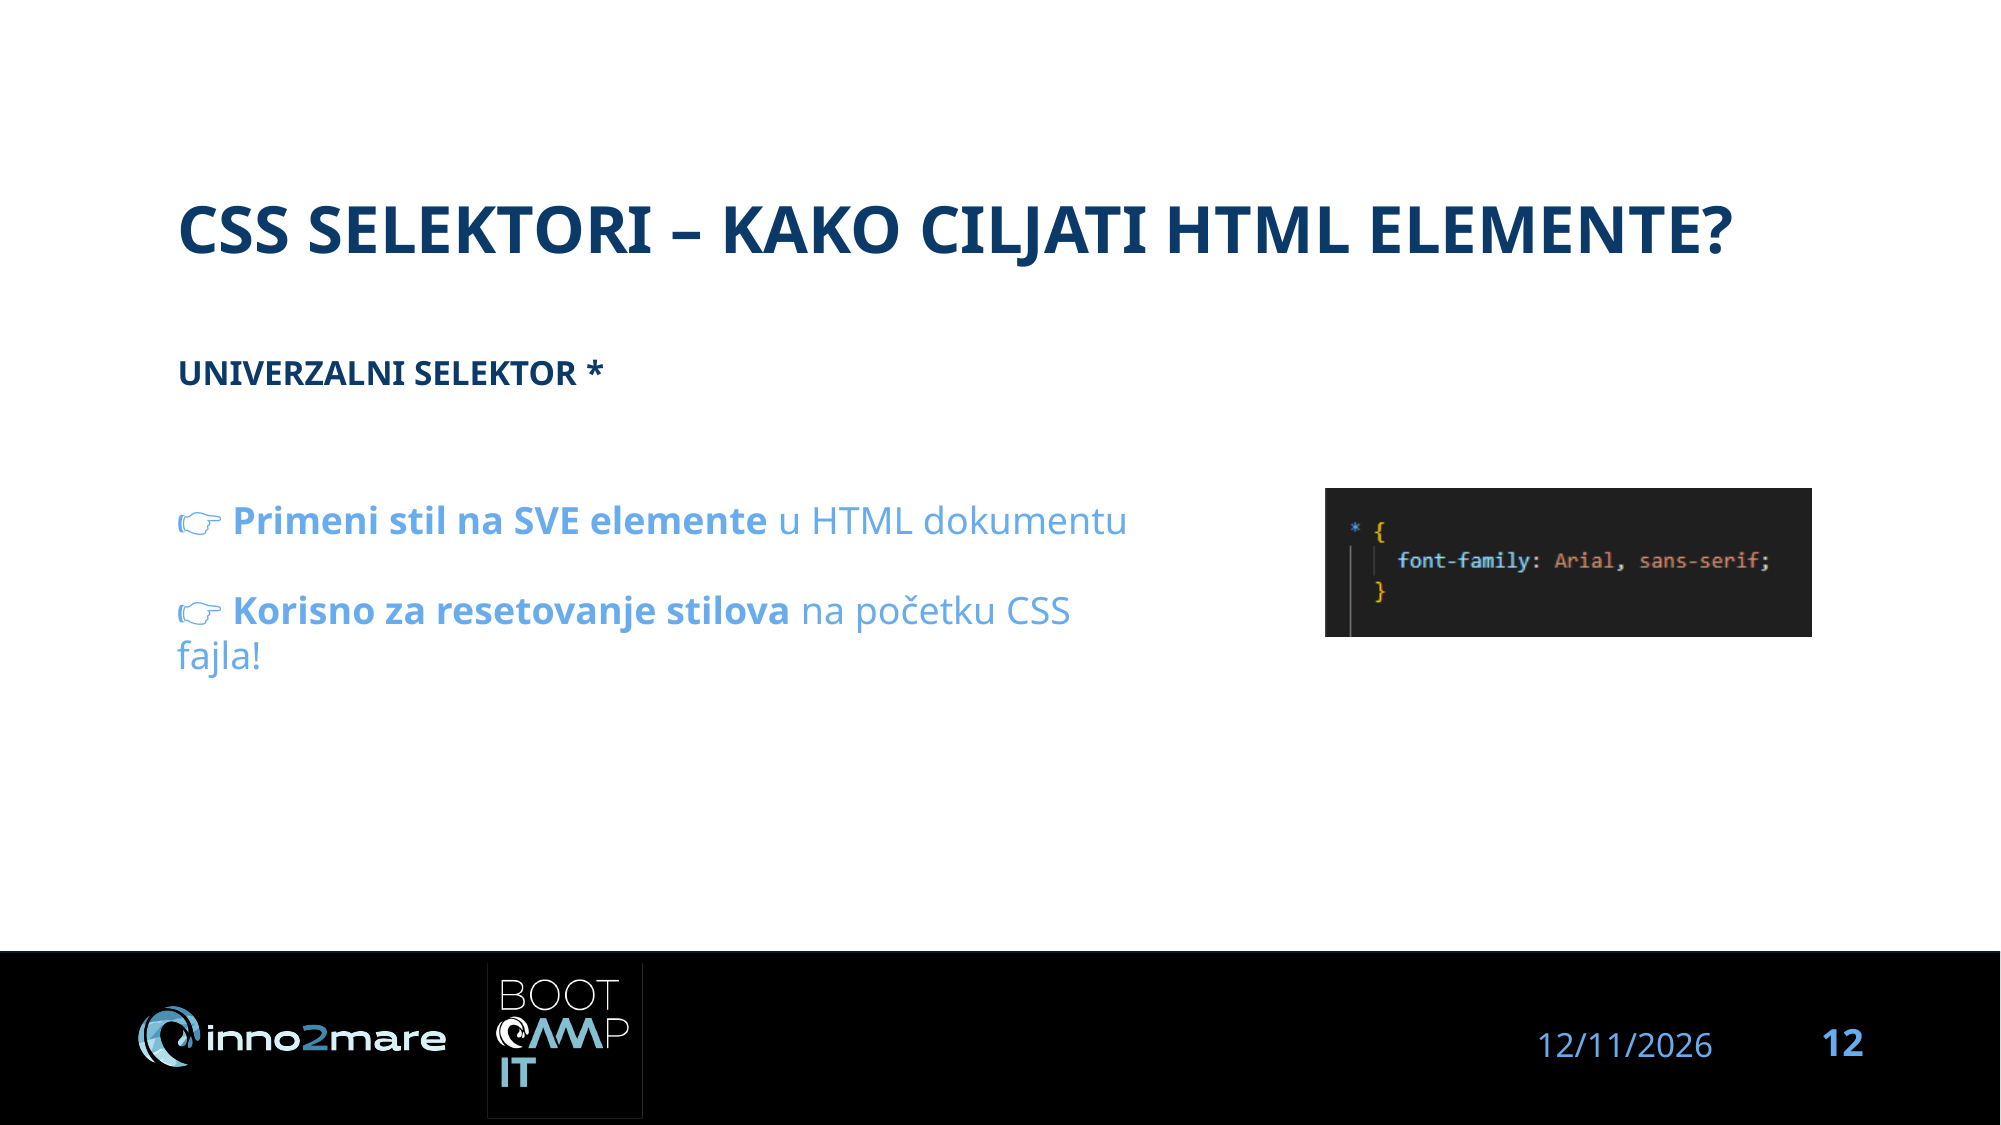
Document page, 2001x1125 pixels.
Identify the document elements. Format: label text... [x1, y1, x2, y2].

picture [138, 957, 690, 1124]
picture [1325, 488, 1812, 637]
text_box 👉 Primeni stil na SVE elemente u HTML dokumentu 👉 Korisno za resetovanje stilova na početku CSS fajla! [162, 489, 1170, 685]
text_box CSS Selektori – Kako Ciljati HTML Elemente? [162, 162, 1888, 303]
title Univerzalni Selektor * [162, 304, 1037, 445]
